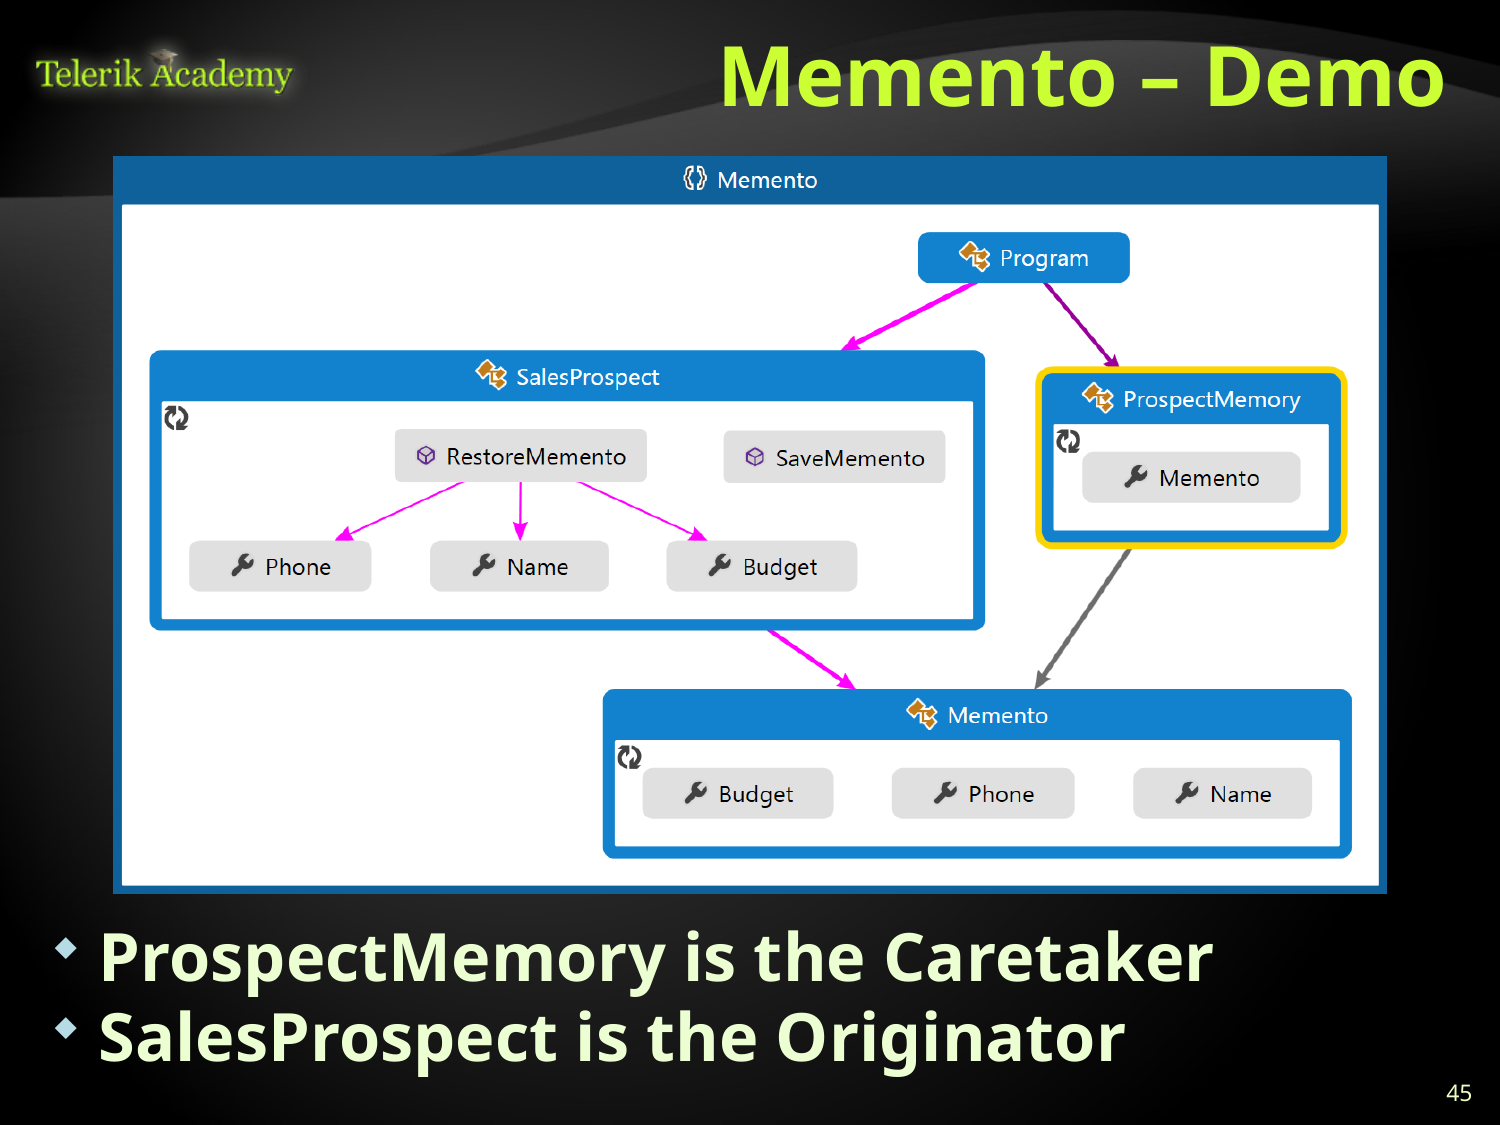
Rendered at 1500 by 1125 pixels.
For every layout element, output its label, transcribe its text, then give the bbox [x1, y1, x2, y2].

picture [0, 0, 1500, 1125]
slide_number 45 [1412, 1074, 1488, 1113]
title Memento – Demo [300, 12, 1463, 150]
list ProspectMemory is the Caretaker SalesProspect is the Originator [37, 187, 1463, 1063]
